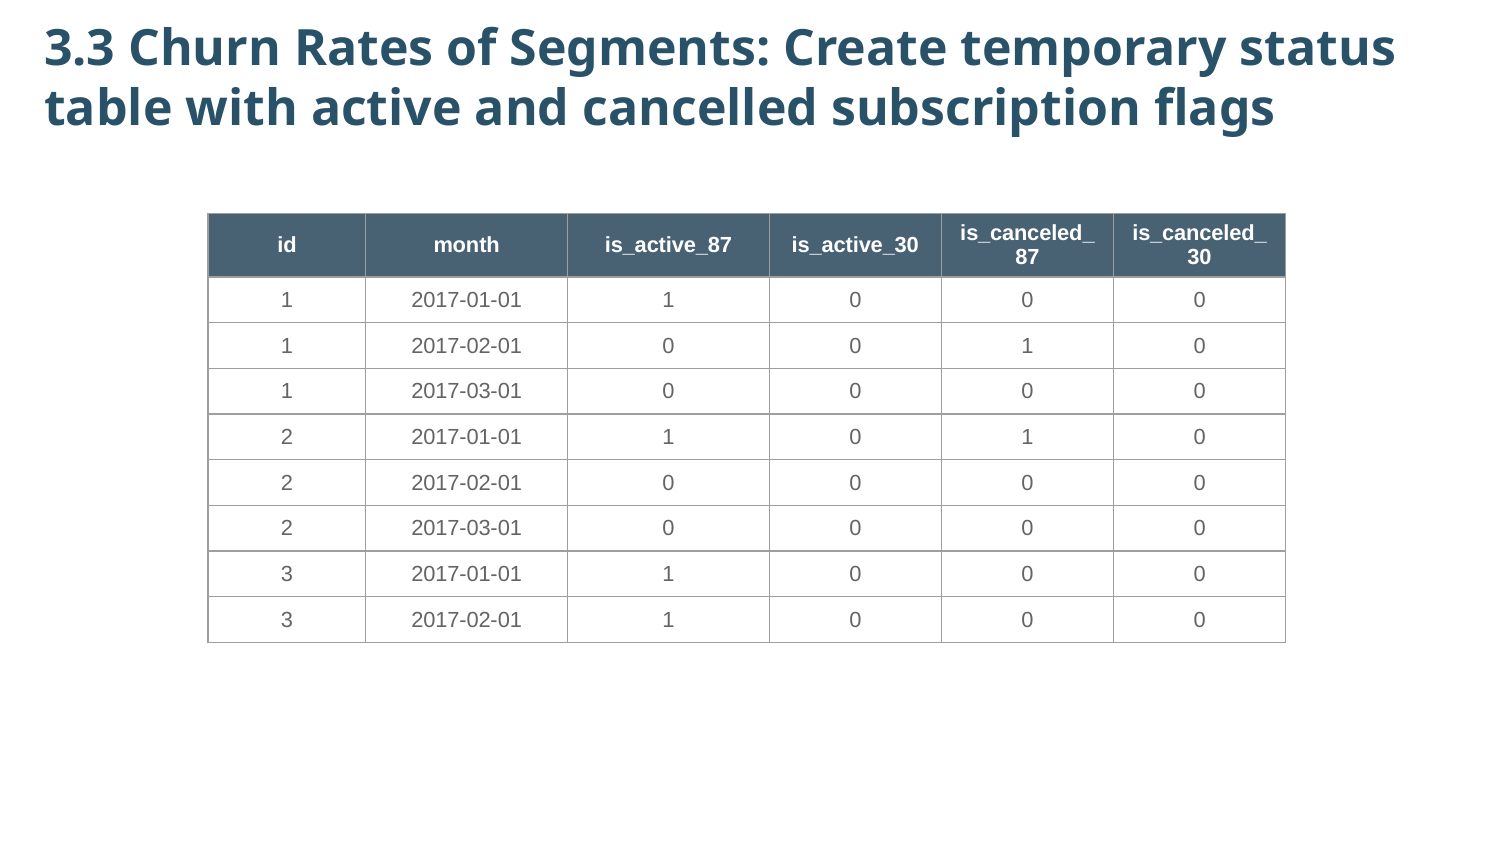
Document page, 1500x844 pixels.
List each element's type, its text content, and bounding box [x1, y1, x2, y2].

table_cell 1 [209, 369, 365, 413]
table_cell 0 [770, 415, 941, 459]
table_header is_active_87 [568, 214, 769, 276]
table_cell 1 [568, 552, 769, 596]
table_cell 1 [209, 323, 365, 368]
table_cell 0 [568, 323, 769, 368]
table_cell 0 [1114, 460, 1285, 505]
table_cell 0 [942, 552, 1113, 596]
table_cell 1 [568, 278, 769, 322]
table_cell 1 [942, 415, 1113, 459]
table_cell 0 [770, 460, 941, 505]
table_cell 1 [209, 278, 365, 322]
table_cell 1 [568, 415, 769, 459]
table_cell 2017-01-01 [366, 278, 567, 322]
table_cell 2017-03-01 [366, 506, 567, 550]
table_cell 0 [568, 460, 769, 505]
table_cell 0 [770, 597, 941, 642]
table_cell 1 [942, 323, 1113, 368]
table_cell 2 [209, 415, 365, 459]
table_cell 0 [942, 460, 1113, 505]
table_cell 0 [942, 278, 1113, 322]
table_header is_canceled_87 [942, 214, 1113, 276]
table_cell 0 [568, 506, 769, 550]
table_cell 0 [942, 597, 1113, 642]
table_cell 0 [1114, 369, 1285, 413]
table_cell 0 [1114, 278, 1285, 322]
table_cell 0 [942, 506, 1113, 550]
table_cell 2 [209, 506, 365, 550]
table_cell 0 [1114, 506, 1285, 550]
table_cell 2017-01-01 [366, 552, 567, 596]
table_cell 2017-03-01 [366, 369, 567, 413]
table_cell 0 [770, 552, 941, 596]
table_header is_active_30 [770, 214, 941, 276]
table_cell 0 [1114, 552, 1285, 596]
table_cell 0 [1114, 597, 1285, 642]
table_cell 0 [770, 278, 941, 322]
table_cell 2017-02-01 [366, 323, 567, 368]
table_header month [366, 214, 567, 276]
table_header is_canceled_30 [1114, 214, 1285, 276]
table_cell 3 [209, 597, 365, 642]
table_cell 0 [770, 323, 941, 368]
table_cell 3 [209, 552, 365, 596]
table_cell 2 [209, 460, 365, 505]
table_cell 0 [770, 369, 941, 413]
table_cell 0 [568, 369, 769, 413]
table_cell 2017-01-01 [366, 415, 567, 459]
text_box 3.3 Churn Rates of Segments: Create temporary status table with active and cancelled subscription flags [29, 13, 1427, 151]
table_cell 0 [770, 506, 941, 550]
table_cell 1 [568, 597, 769, 642]
table_cell 0 [1114, 415, 1285, 459]
table_cell 0 [942, 369, 1113, 413]
table_cell 0 [1114, 323, 1285, 368]
table_header id [209, 214, 365, 276]
table_cell 2017-02-01 [366, 597, 567, 642]
table_cell 2017-02-01 [366, 460, 567, 505]
